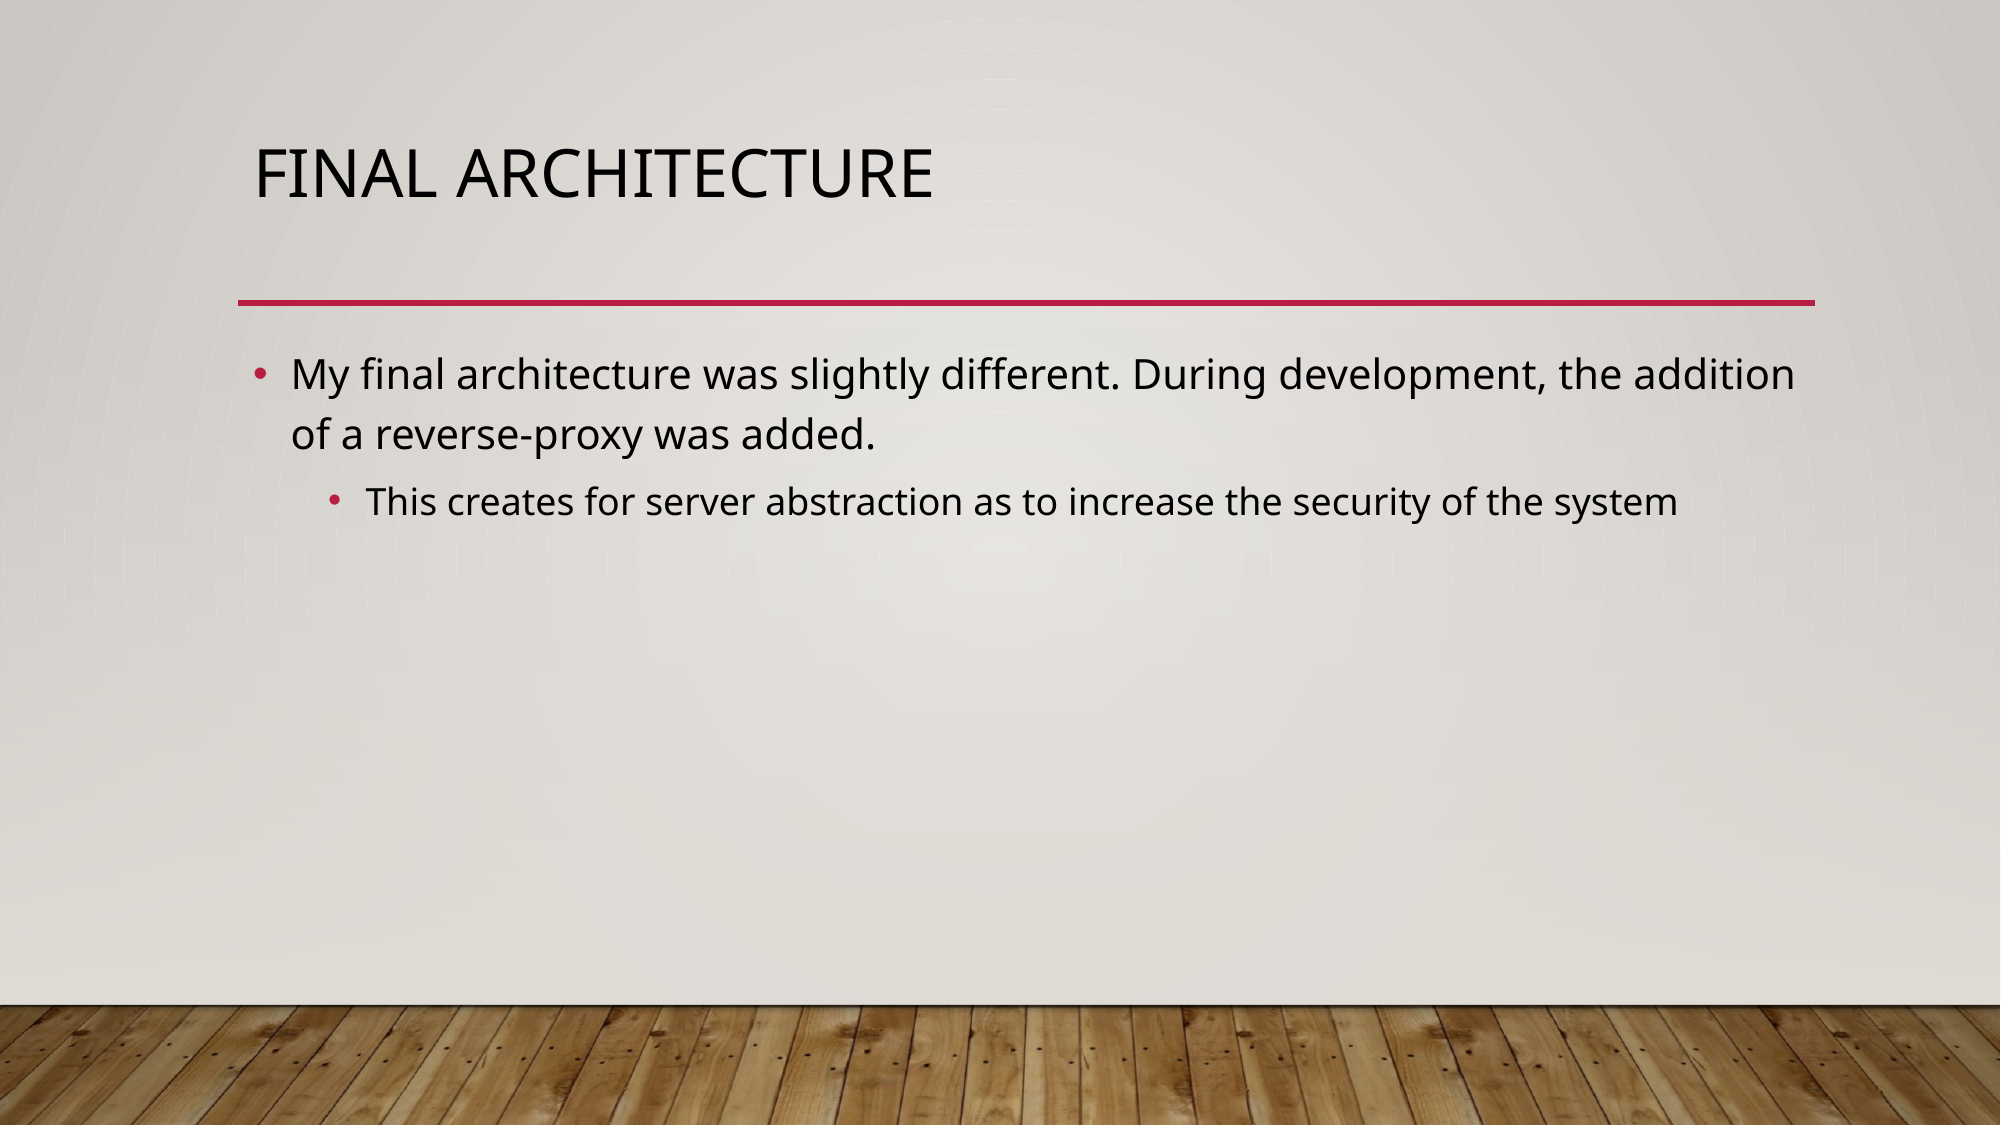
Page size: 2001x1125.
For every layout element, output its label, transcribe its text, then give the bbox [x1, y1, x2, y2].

picture [0, 1005, 2000, 1125]
list My final architecture was slightly different. During development, the addition of a reverse-proxy was added. This creates for server abstraction as to increase the security of the system [238, 330, 1814, 897]
title Final Architecture [238, 131, 1814, 305]
